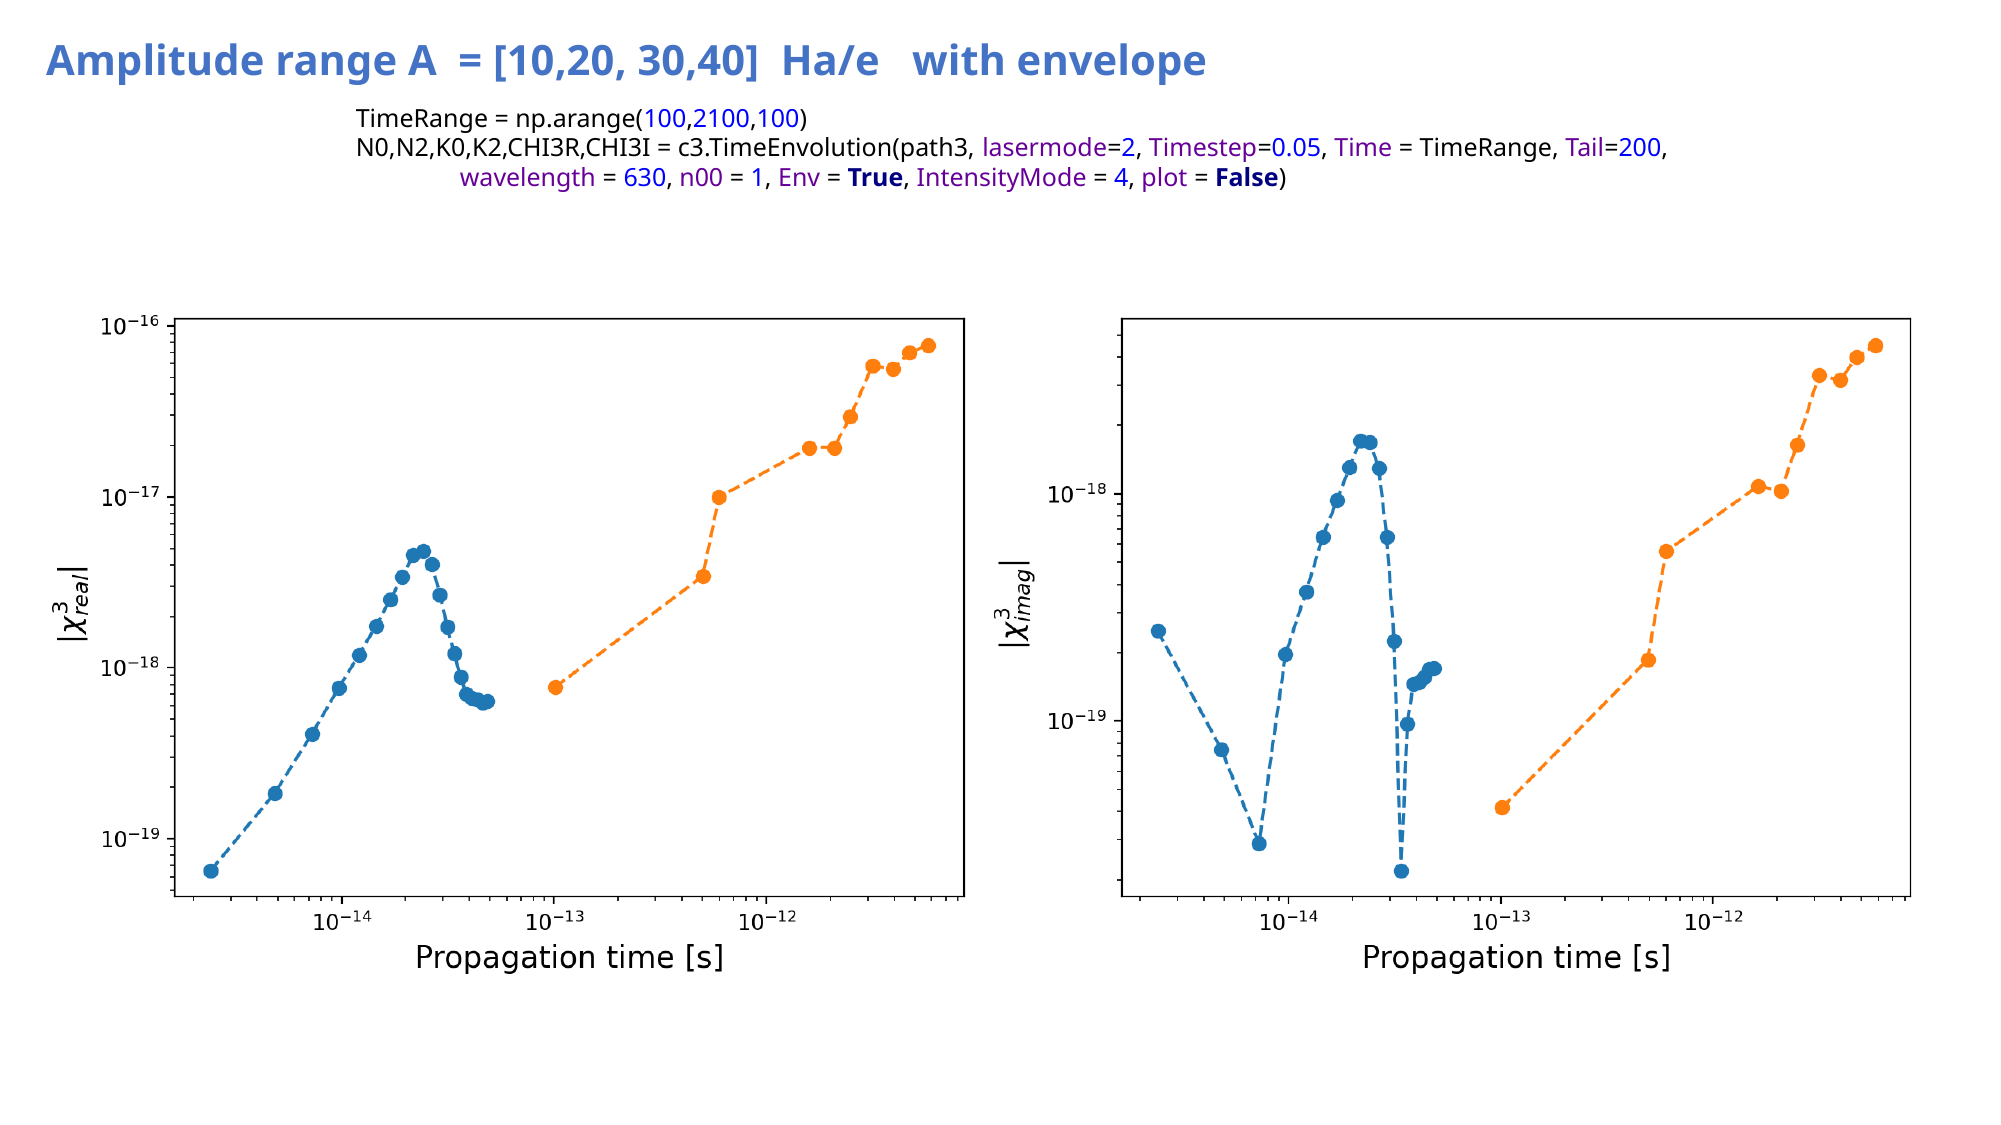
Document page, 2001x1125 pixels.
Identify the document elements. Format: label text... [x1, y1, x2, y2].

text_box Amplitude range A = [10,20, 30,40] Ha/e with envelope [31, 26, 1612, 91]
picture [0, 277, 1943, 979]
text_box TimeRange = np.arange(100,2100,100) N0,N2,K0,K2,CHI3R,CHI3I = c3.TimeEnvolution(path3, lasermode=2, Timestep=0.05, Time = TimeRange, Tail=200, wavelength = 630, n00 = 1, Env = True, IntensityMode = 4, plot = False) [340, 94, 1684, 200]
